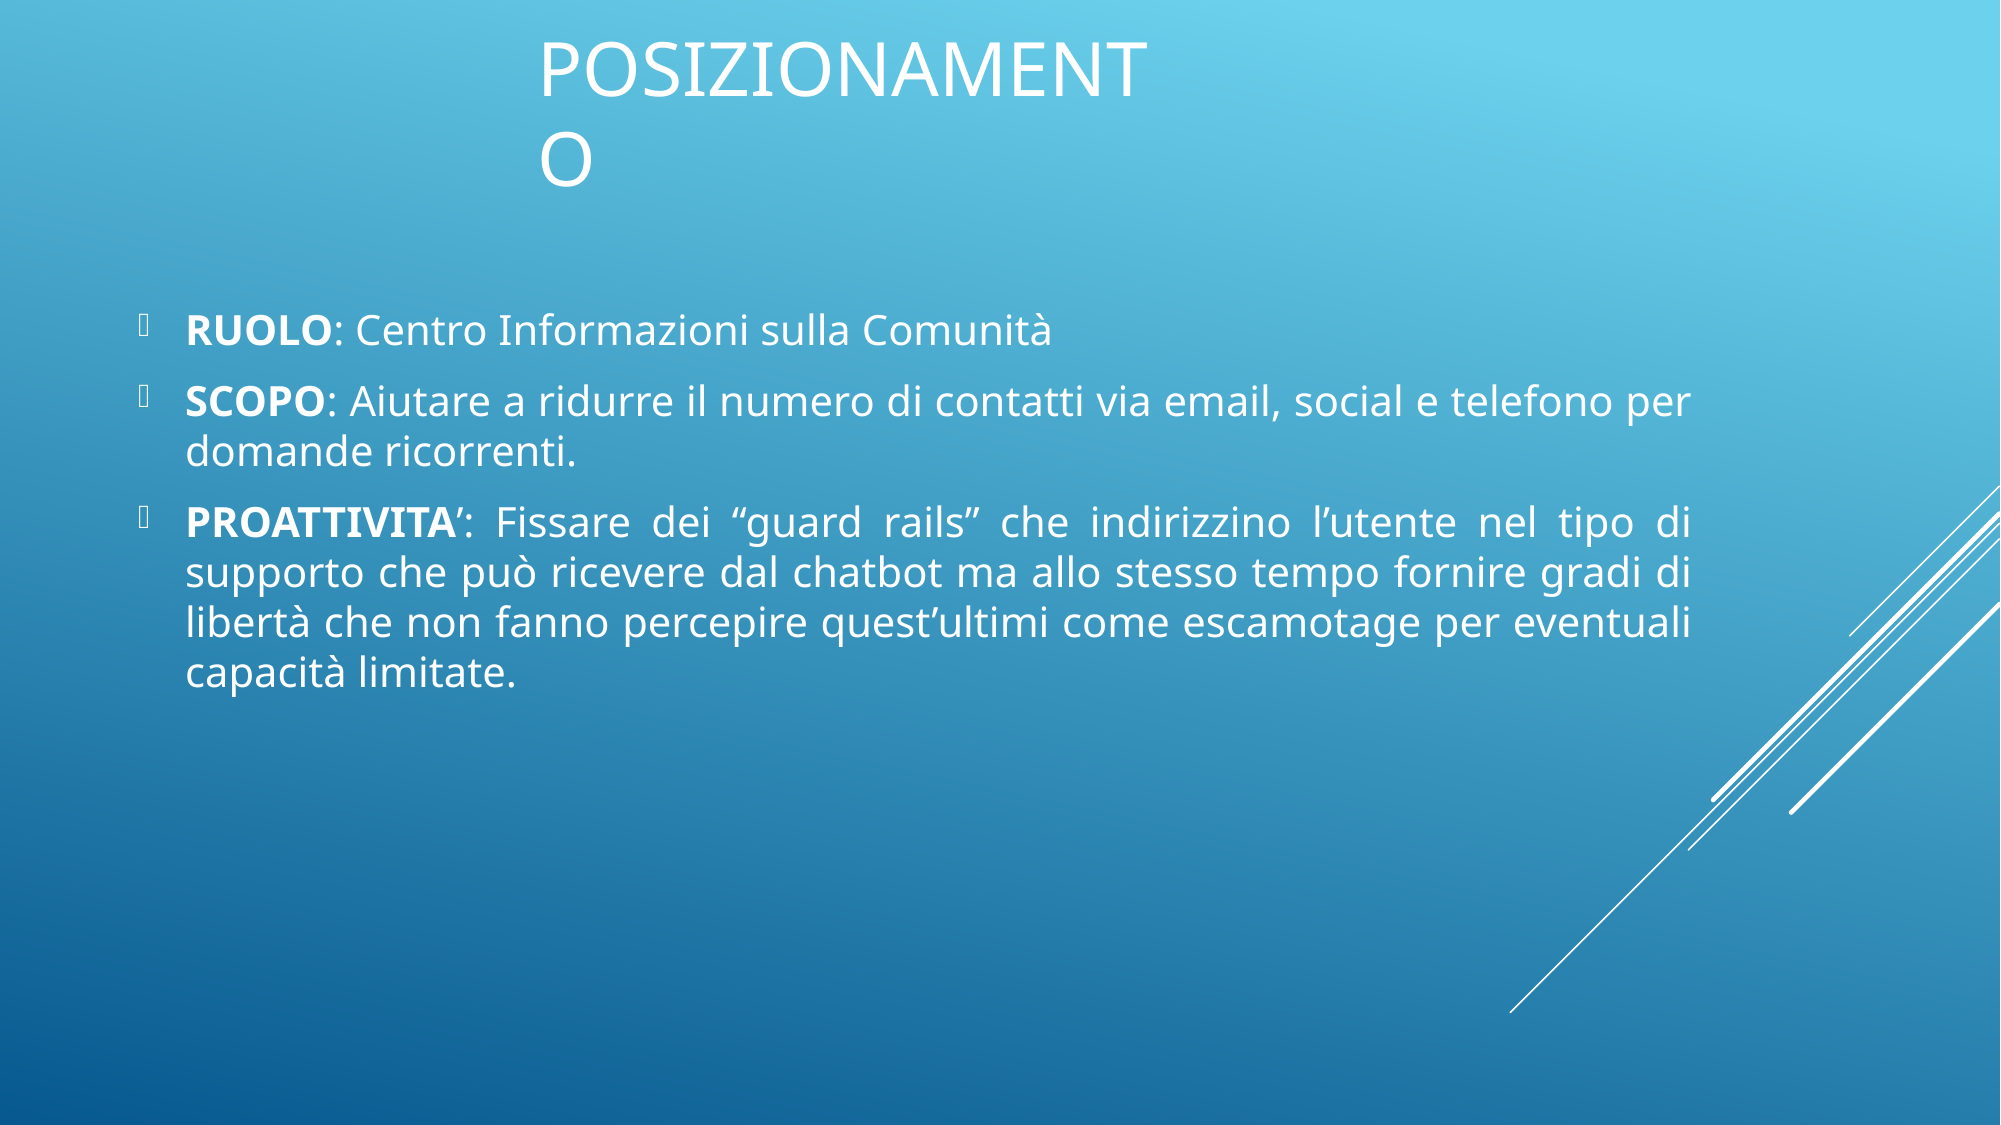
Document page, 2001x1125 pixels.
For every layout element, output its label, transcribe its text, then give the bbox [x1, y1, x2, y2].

title POSIZIONAMENTO [522, 21, 1220, 200]
list RUOLO: Centro Informazioni sulla Comunità SCOPO: Aiutare a ridurre il numero di contatti via email, social e telefono per domande ricorrenti. PROATTIVITA’: Fissare dei “guard rails” che indirizzino l’utente nel tipo di supporto che può ricevere dal chatbot ma allo stesso tempo fornire gradi di libertà che non fanno percepire quest’ultimi come escamotage per eventuali capacità limitate. [123, 200, 1708, 799]
